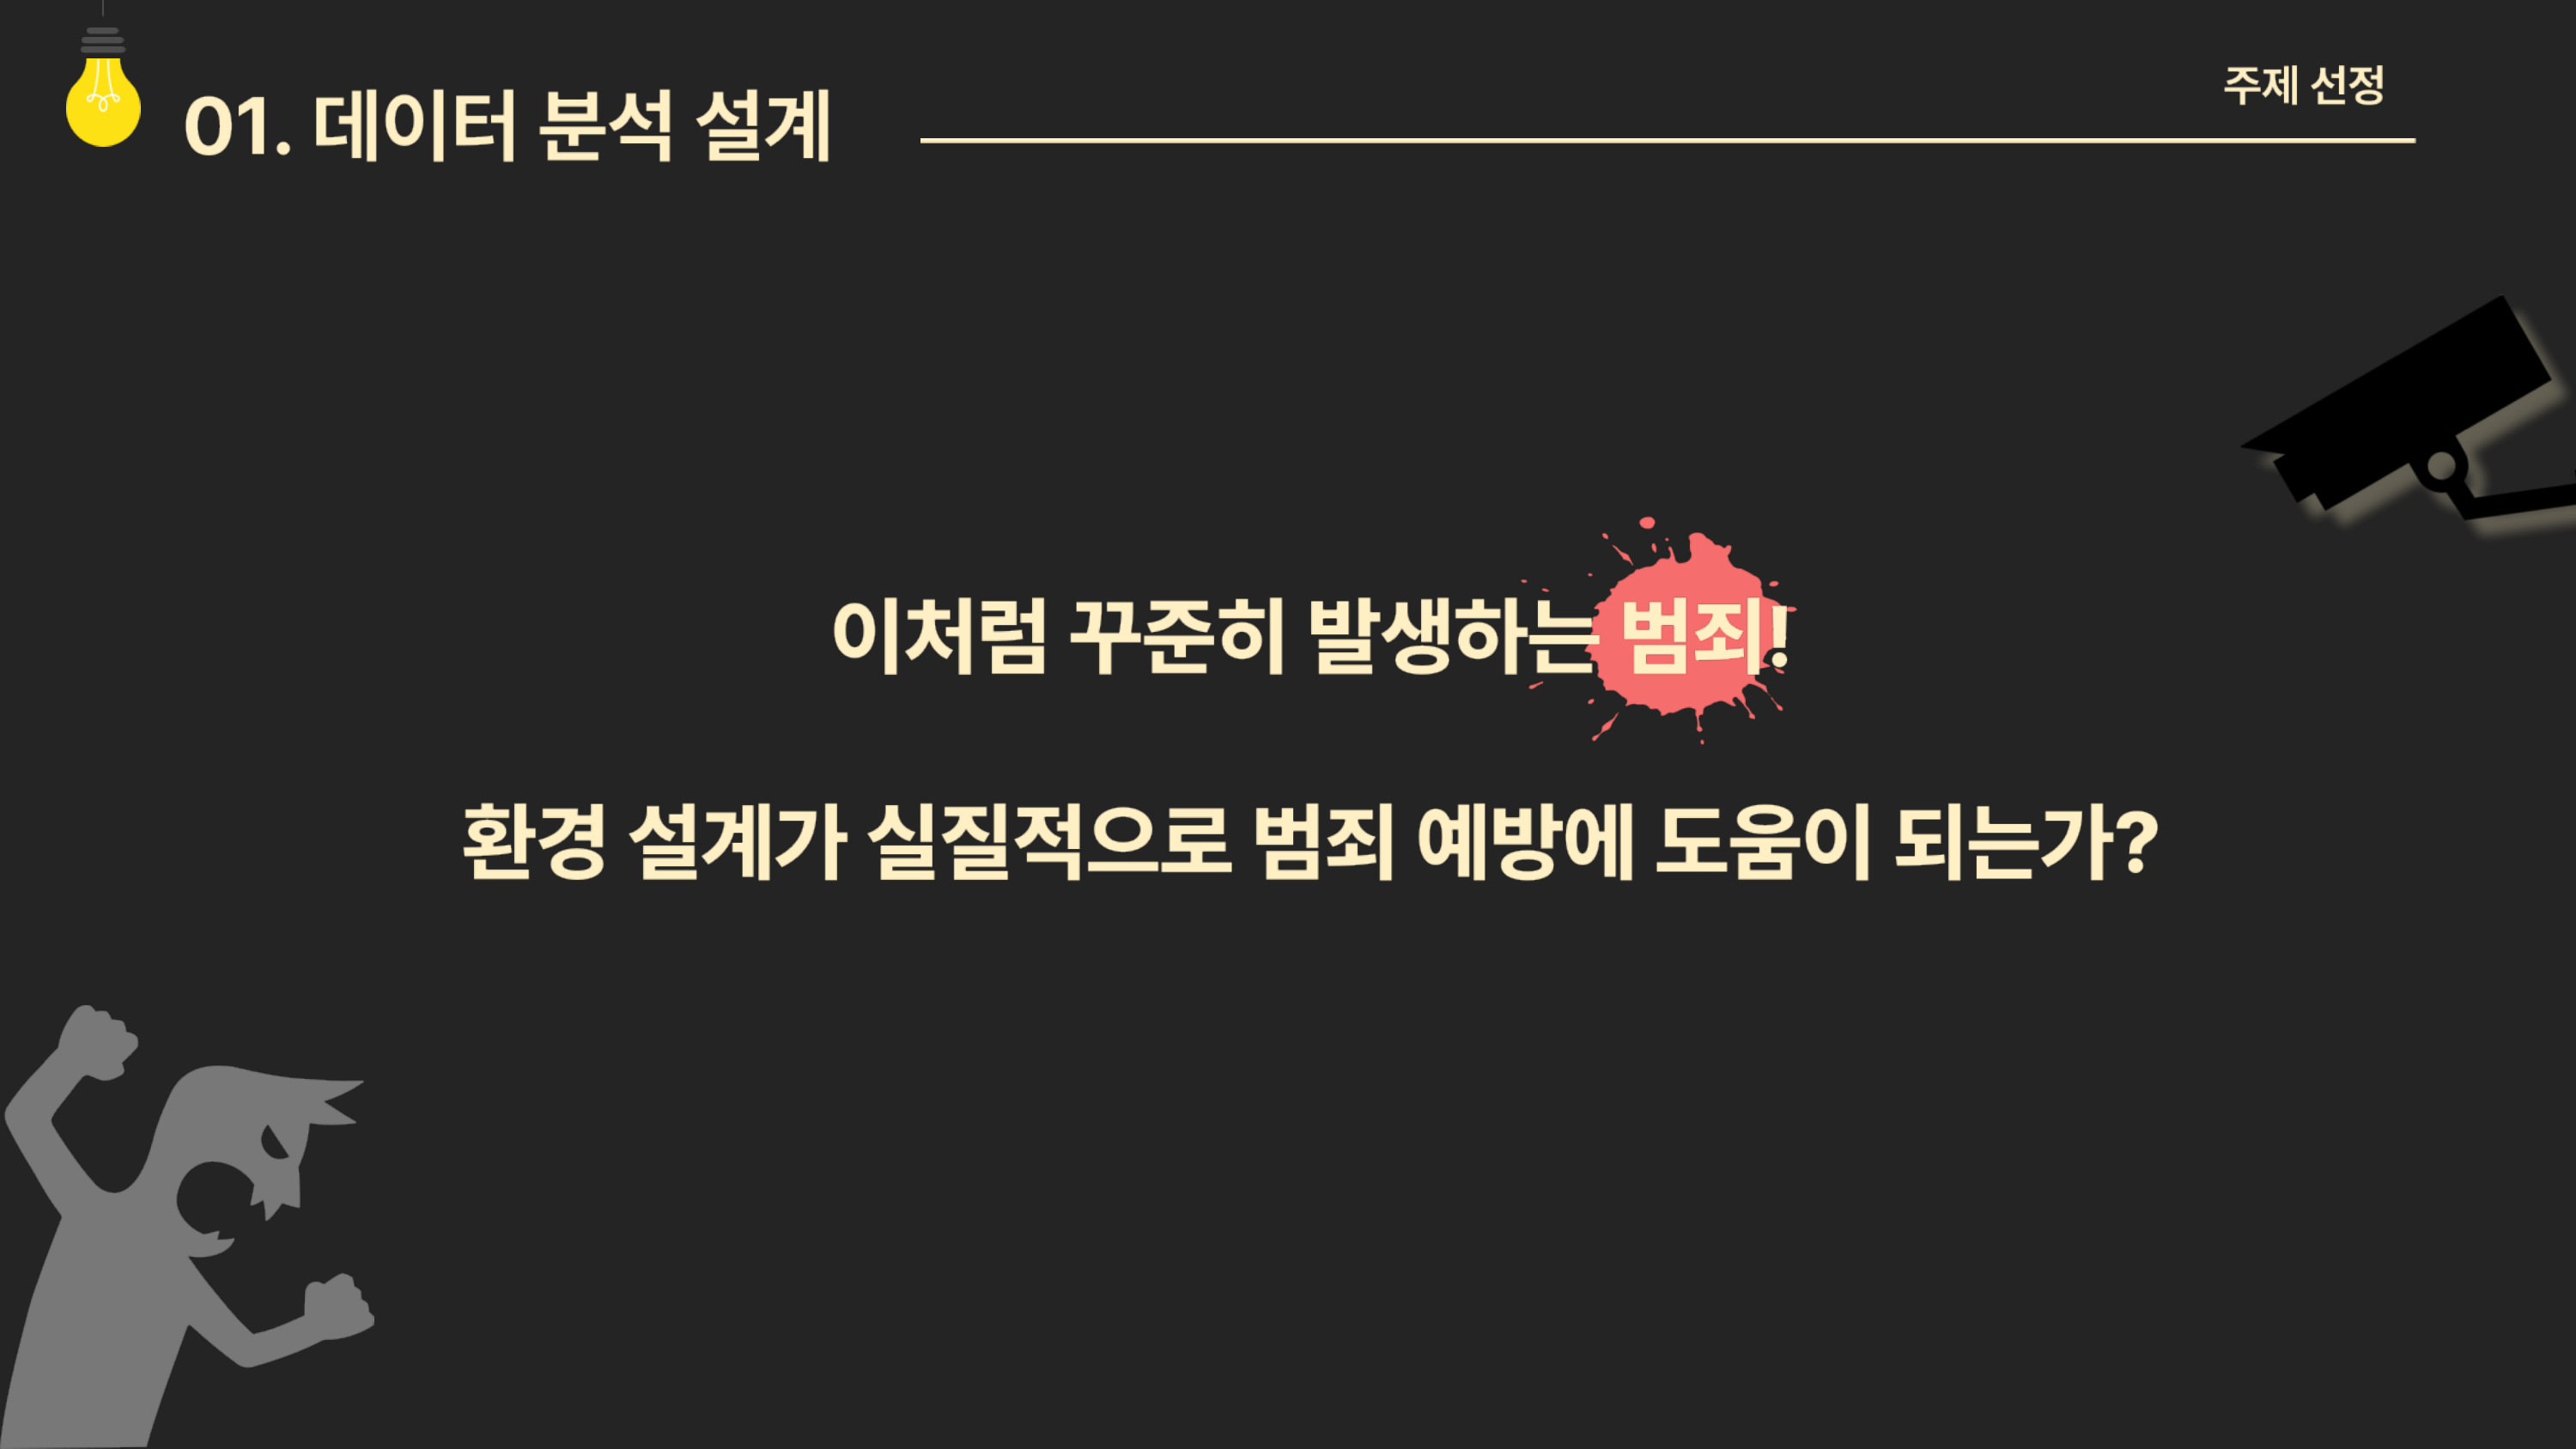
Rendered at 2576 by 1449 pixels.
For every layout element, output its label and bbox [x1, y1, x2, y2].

text_box [0, 1005, 375, 1449]
text_box [80, 50, 126, 54]
text_box [87, 27, 119, 35]
text_box [2239, 306, 2576, 554]
text_box [66, 58, 141, 147]
text_box [82, 37, 125, 45]
picture [155, 38, 906, 257]
text_box [920, 137, 2205, 144]
picture [311, 179, 2576, 979]
picture [2209, 41, 2427, 159]
text_box [1517, 515, 1800, 540]
